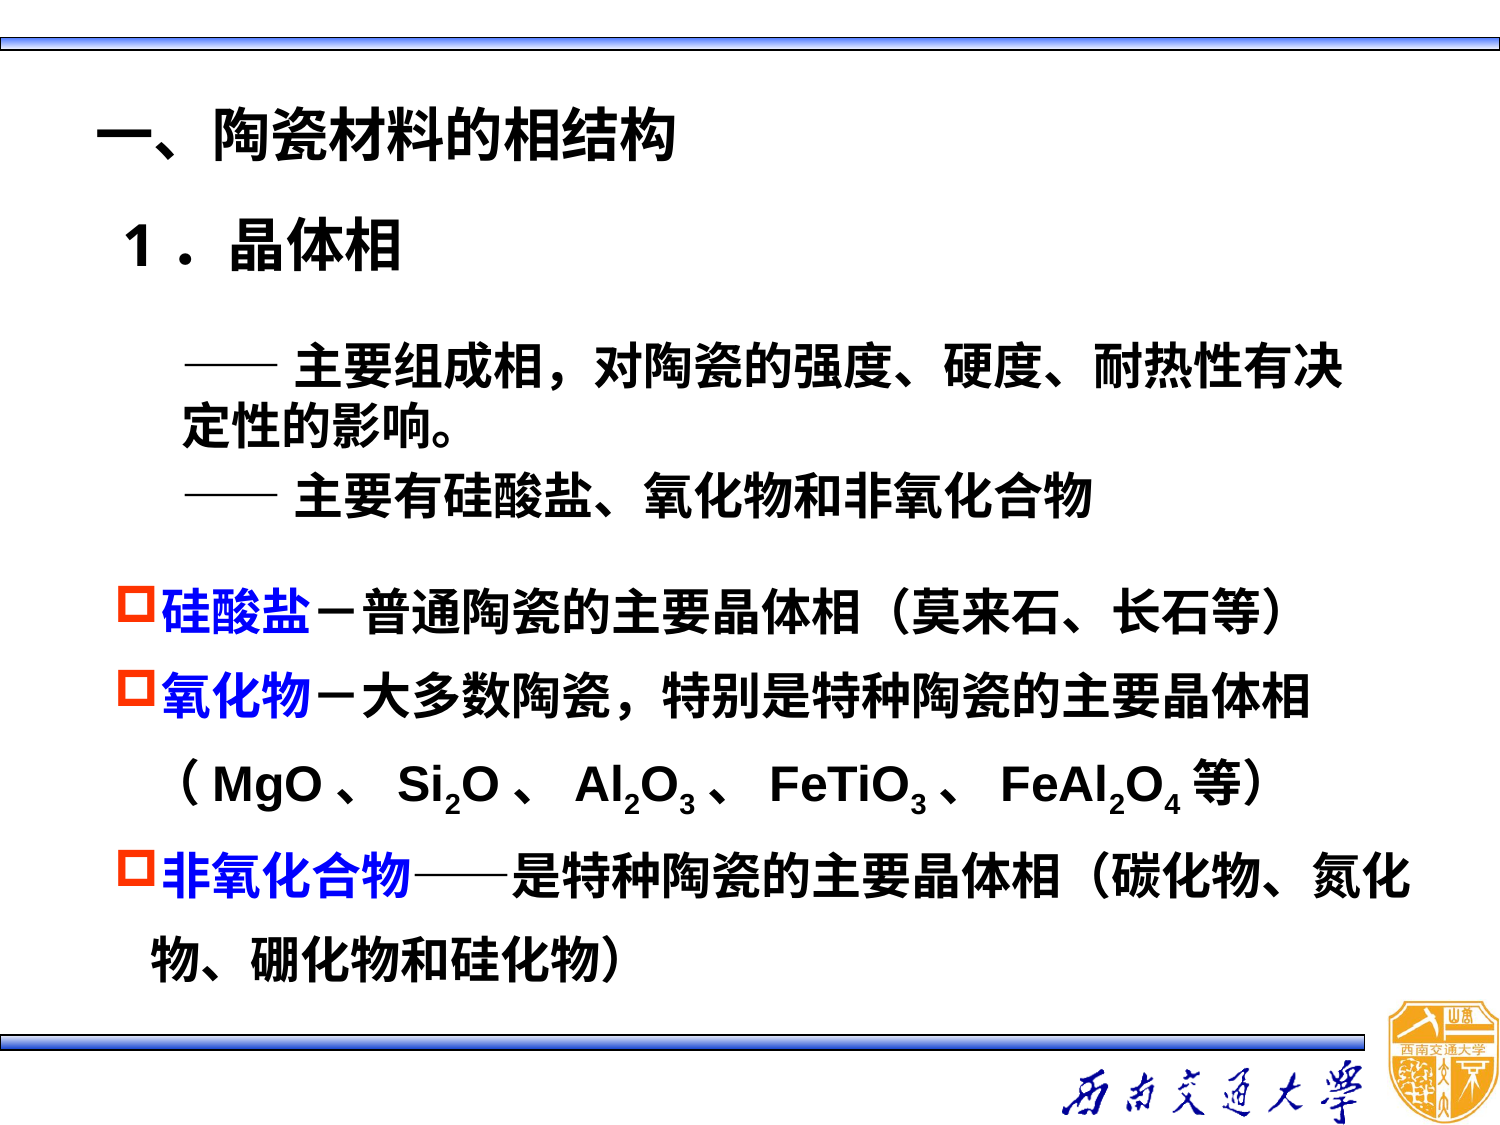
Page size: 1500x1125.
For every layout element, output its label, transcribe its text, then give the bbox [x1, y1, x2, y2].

picture [1387, 999, 1500, 1125]
picture [1062, 1059, 1363, 1125]
text_box ——主要组成相，对陶瓷的强度、硬度、耐热性有决定性的影响。 ——主要有硅酸盐、氧化物和非氧化合物 [166, 327, 1400, 532]
text_box 1．晶体相 [107, 200, 432, 286]
text_box 一、陶瓷材料的相结构 [80, 90, 707, 175]
text_box 硅酸盐－普通陶瓷的主要晶体相（莫来石、长石等） 氧化物－大多数陶瓷，特别是特种陶瓷的主要晶体相（MgO、Si2O、Al2O3、FeTiO3、FeAl2O4等） 非氧化合物——是特种陶瓷的主要晶体相（碳化物、氮化物、硼化物和硅化物） [100, 549, 1467, 996]
